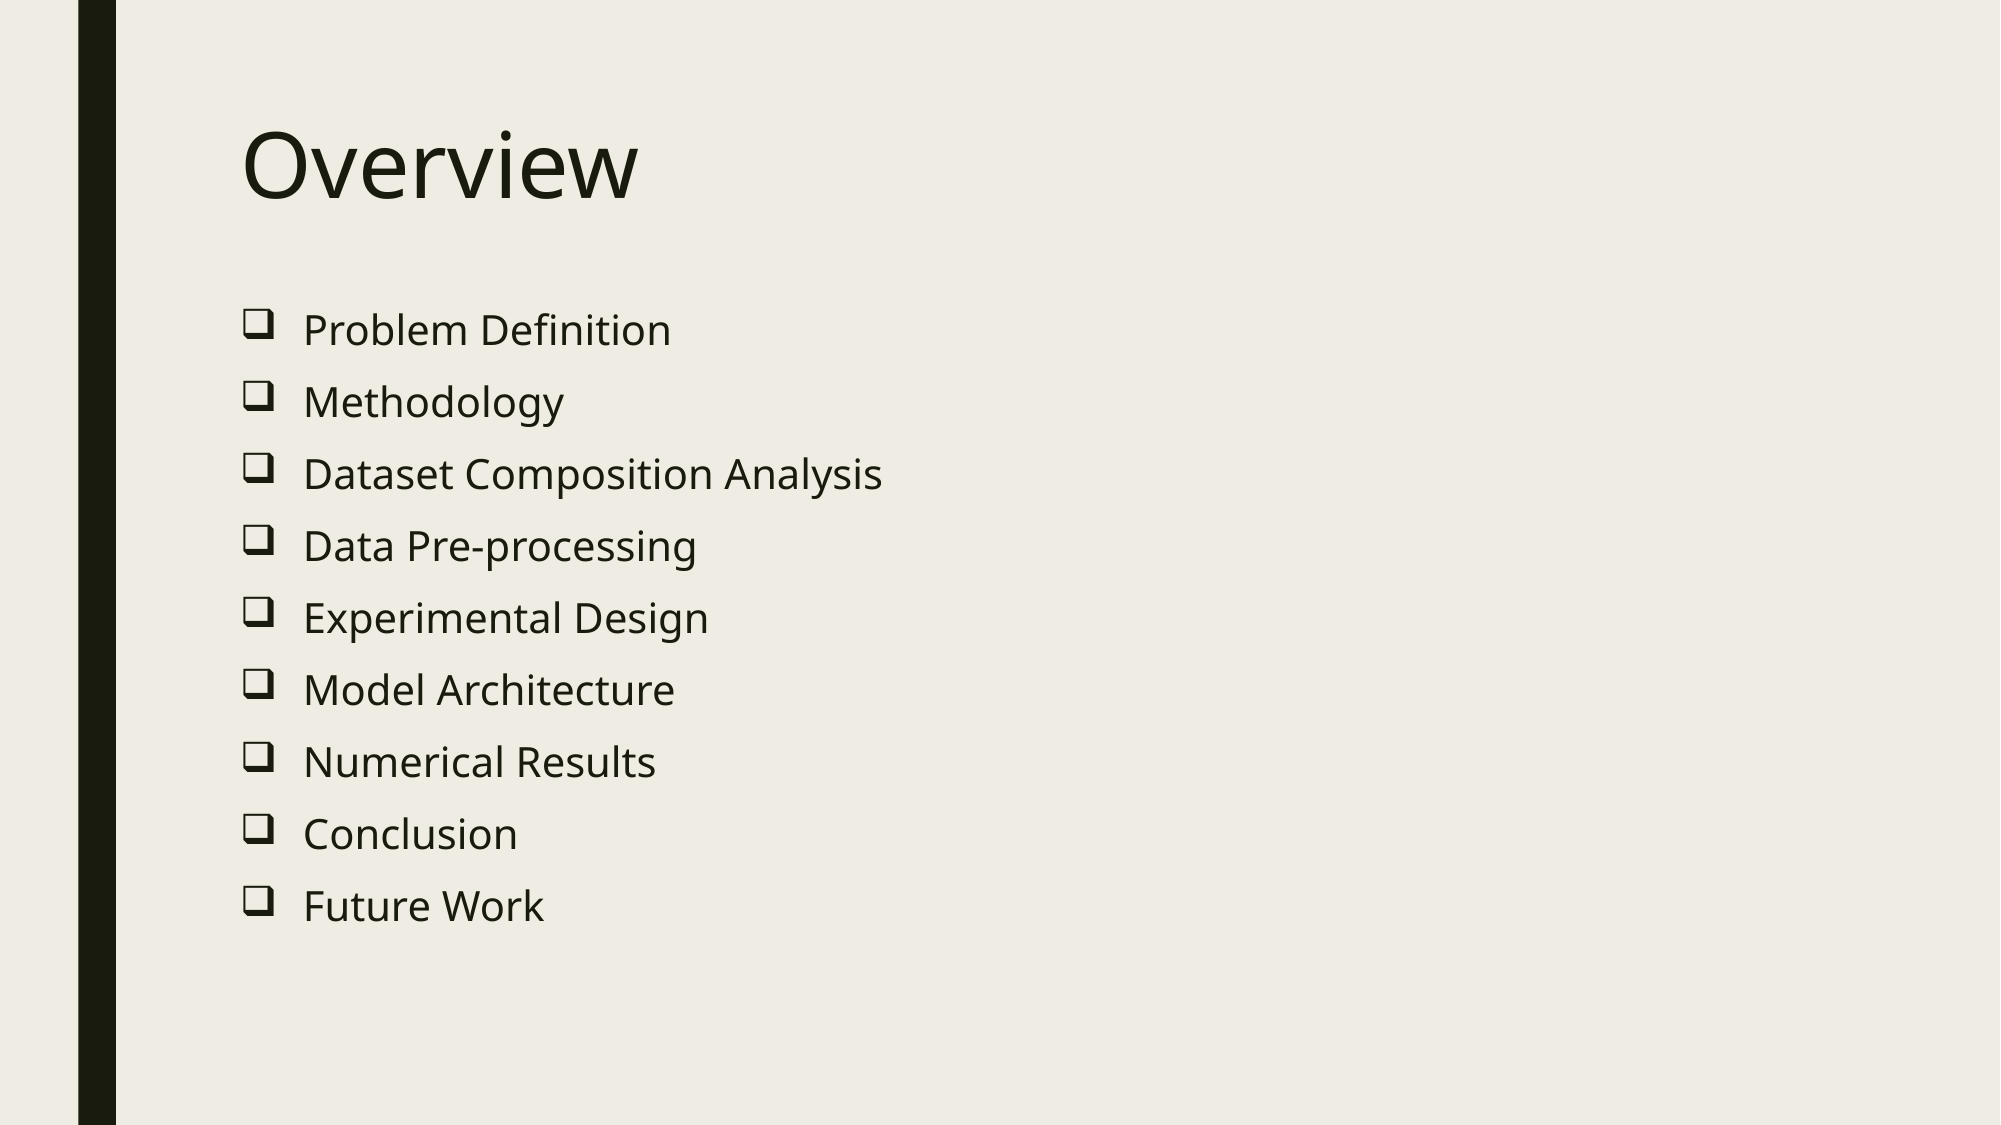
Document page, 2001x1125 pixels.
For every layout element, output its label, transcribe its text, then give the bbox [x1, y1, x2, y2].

title Overview [225, 112, 1800, 299]
list Problem Definition Methodology Dataset Composition Analysis Data Pre-processing Experimental Design Model Architecture Numerical Results Conclusion Future Work [225, 299, 1800, 1038]
